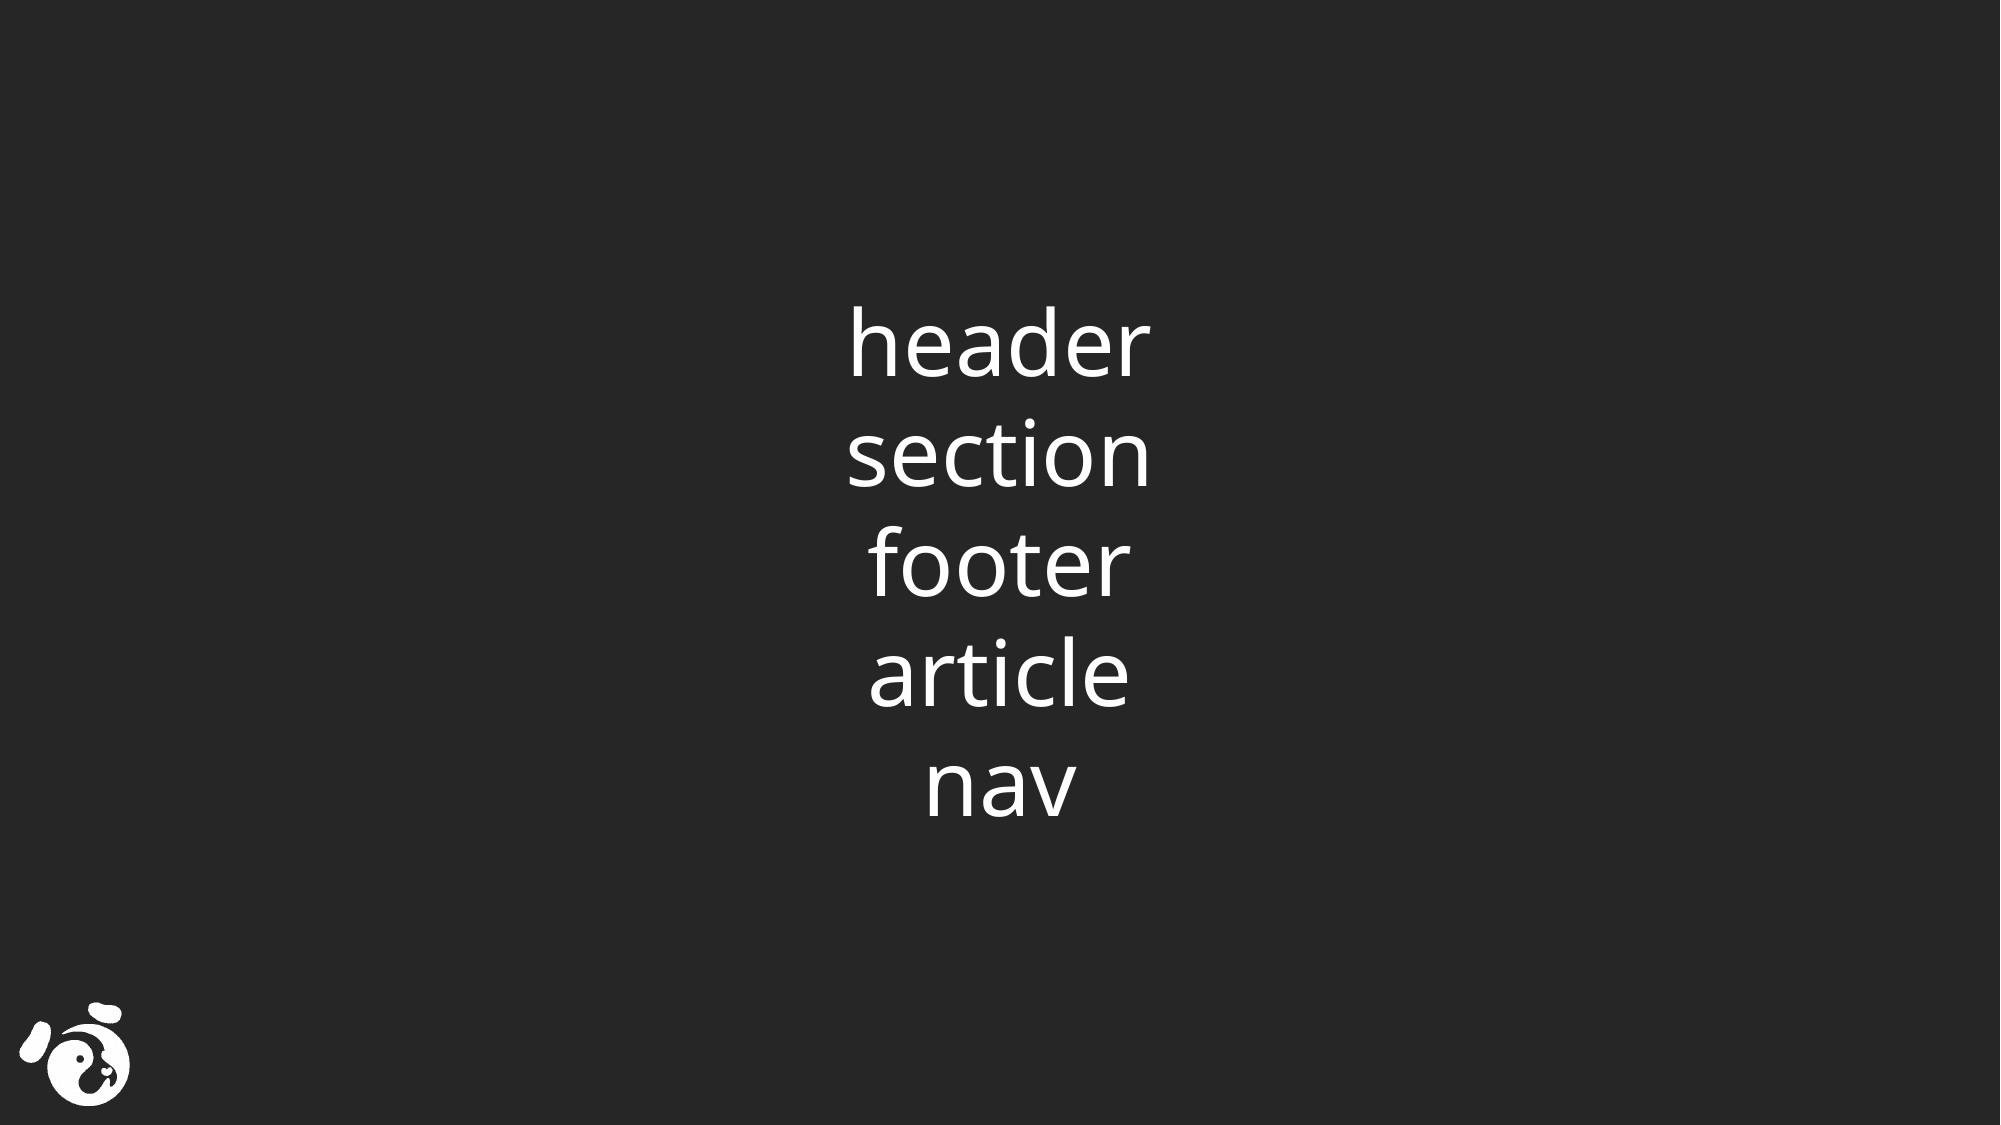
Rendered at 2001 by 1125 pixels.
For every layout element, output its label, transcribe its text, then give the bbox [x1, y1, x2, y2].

text_box header section footer article nav [455, 277, 1544, 842]
picture [13, 994, 141, 1115]
